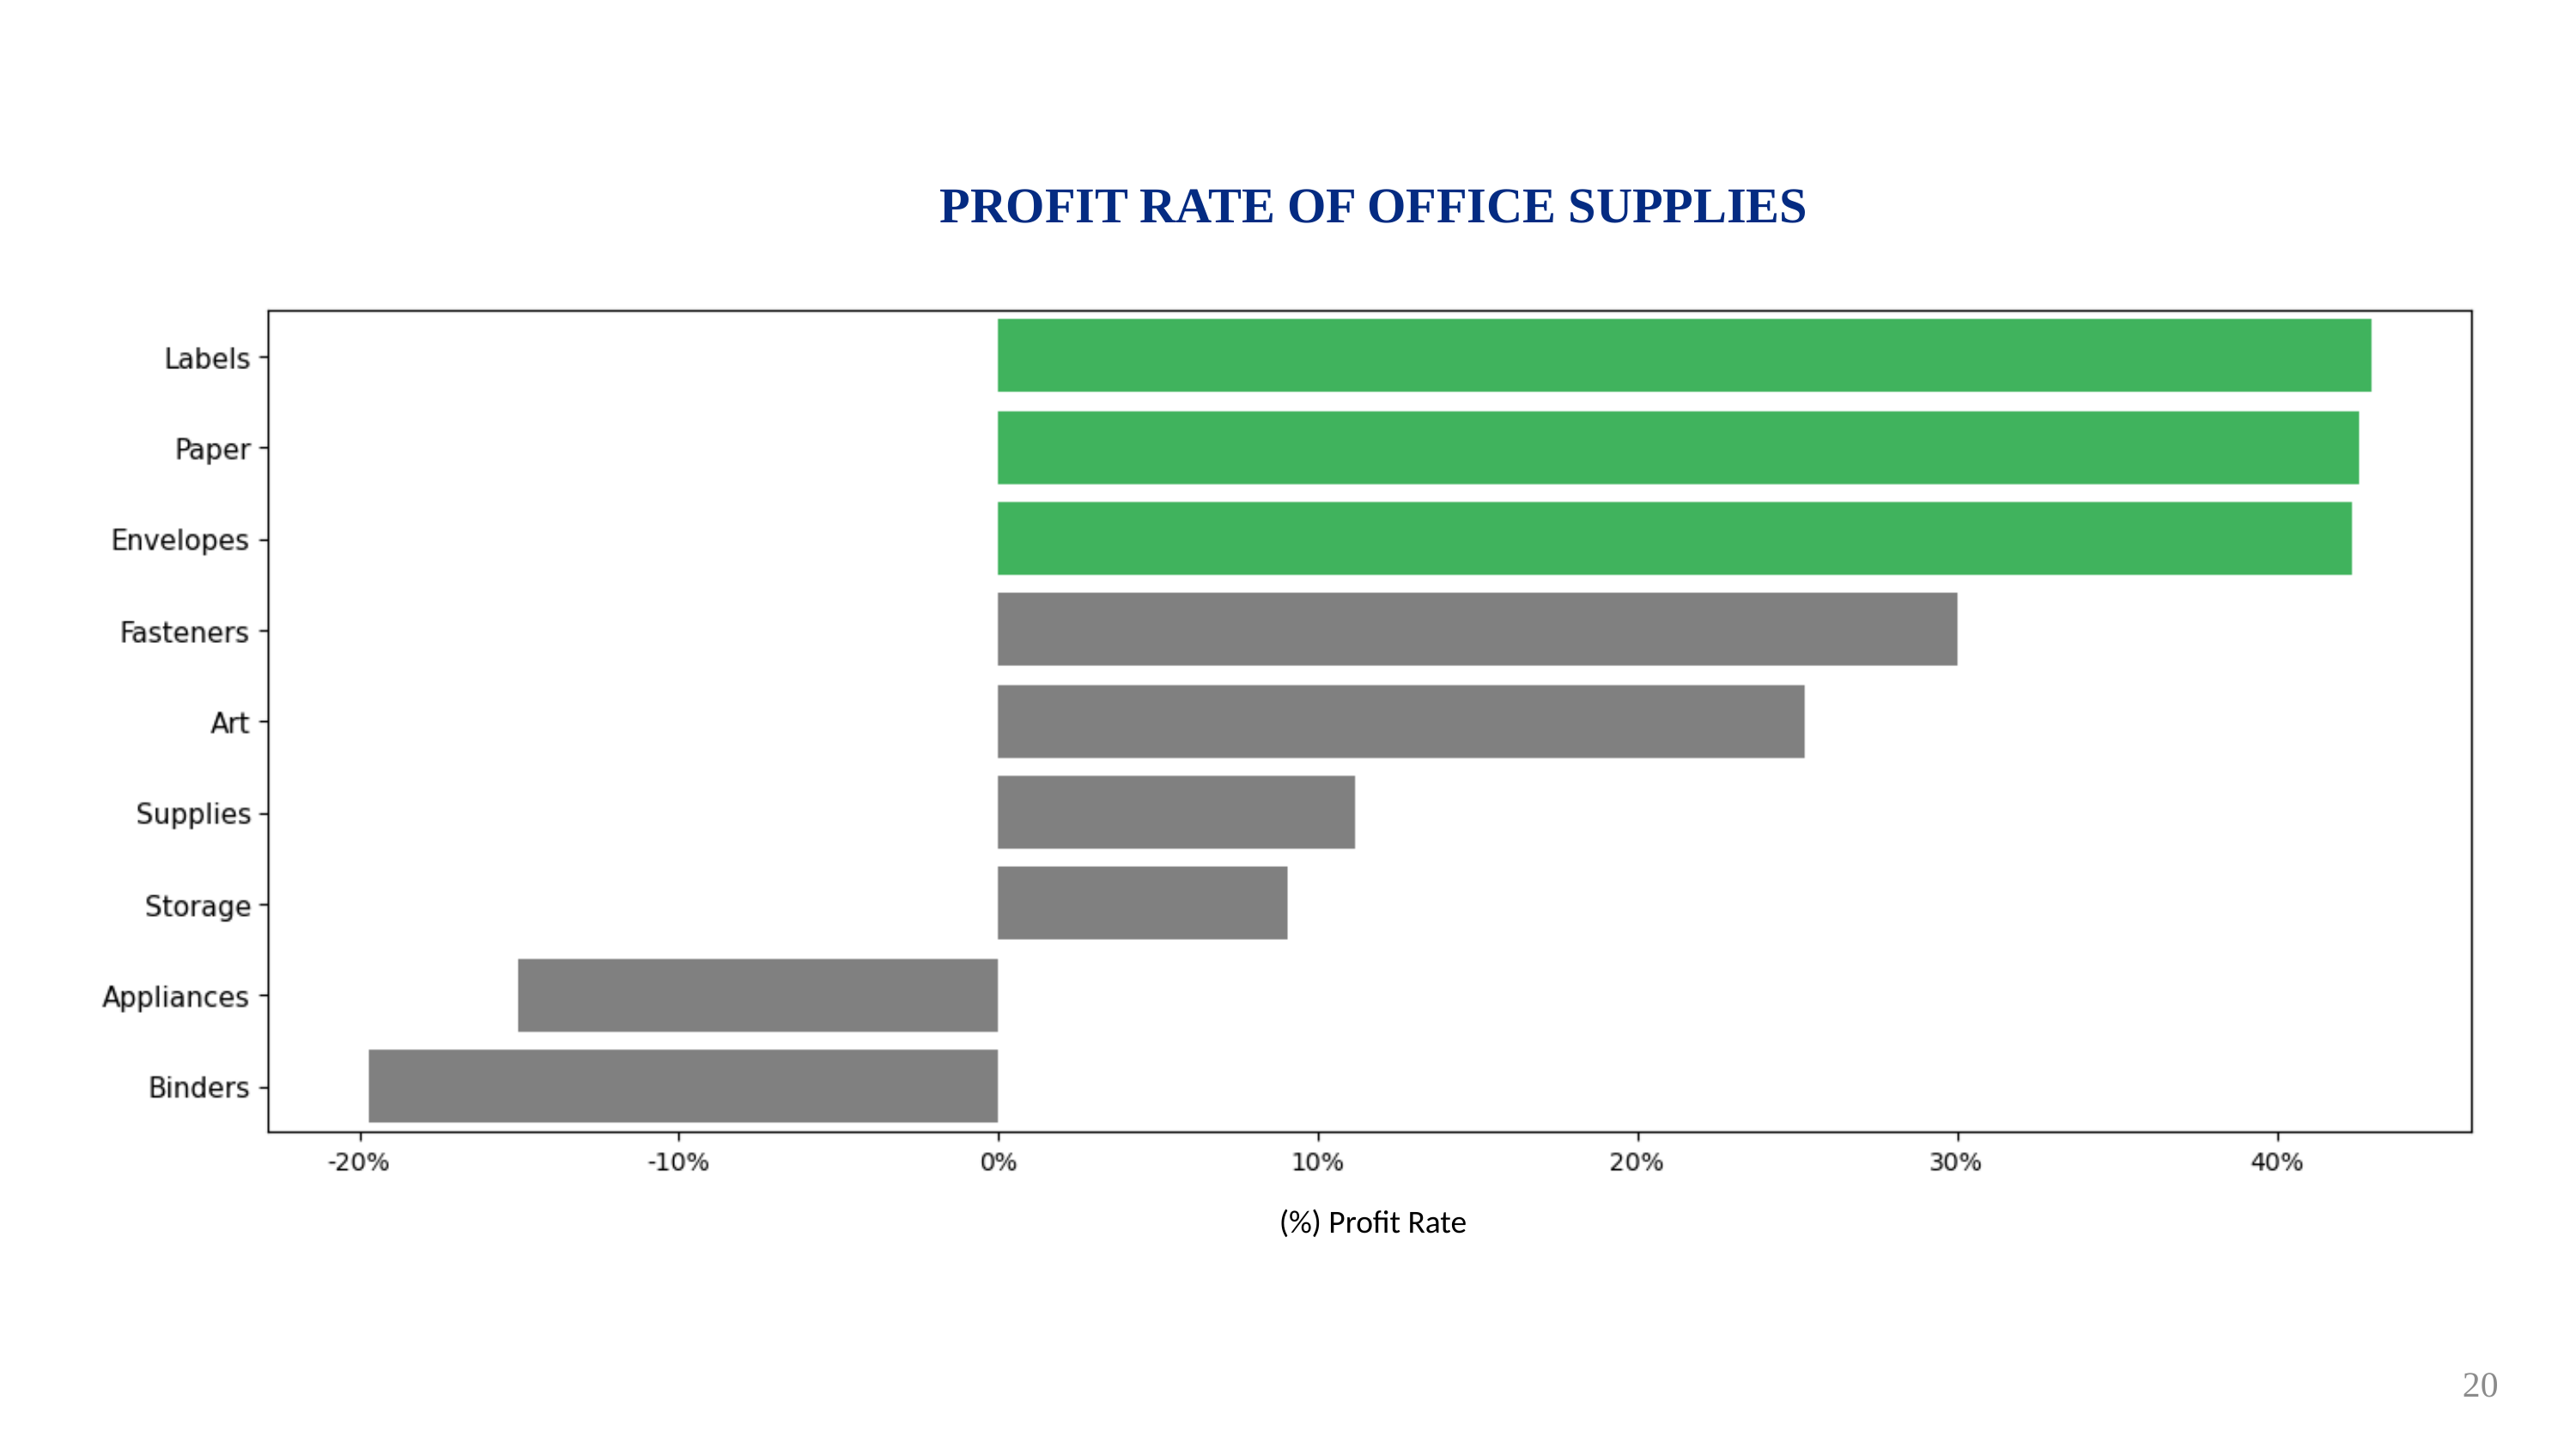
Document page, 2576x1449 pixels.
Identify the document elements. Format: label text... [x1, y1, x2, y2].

slide_number 20 [2210, 1357, 2512, 1410]
picture [85, 294, 2489, 1192]
text_box PROFIT RATE OF OFFICE SUPPLIES [494, 166, 2254, 239]
text_box (%) Profit Rate [1266, 1202, 1589, 1246]
